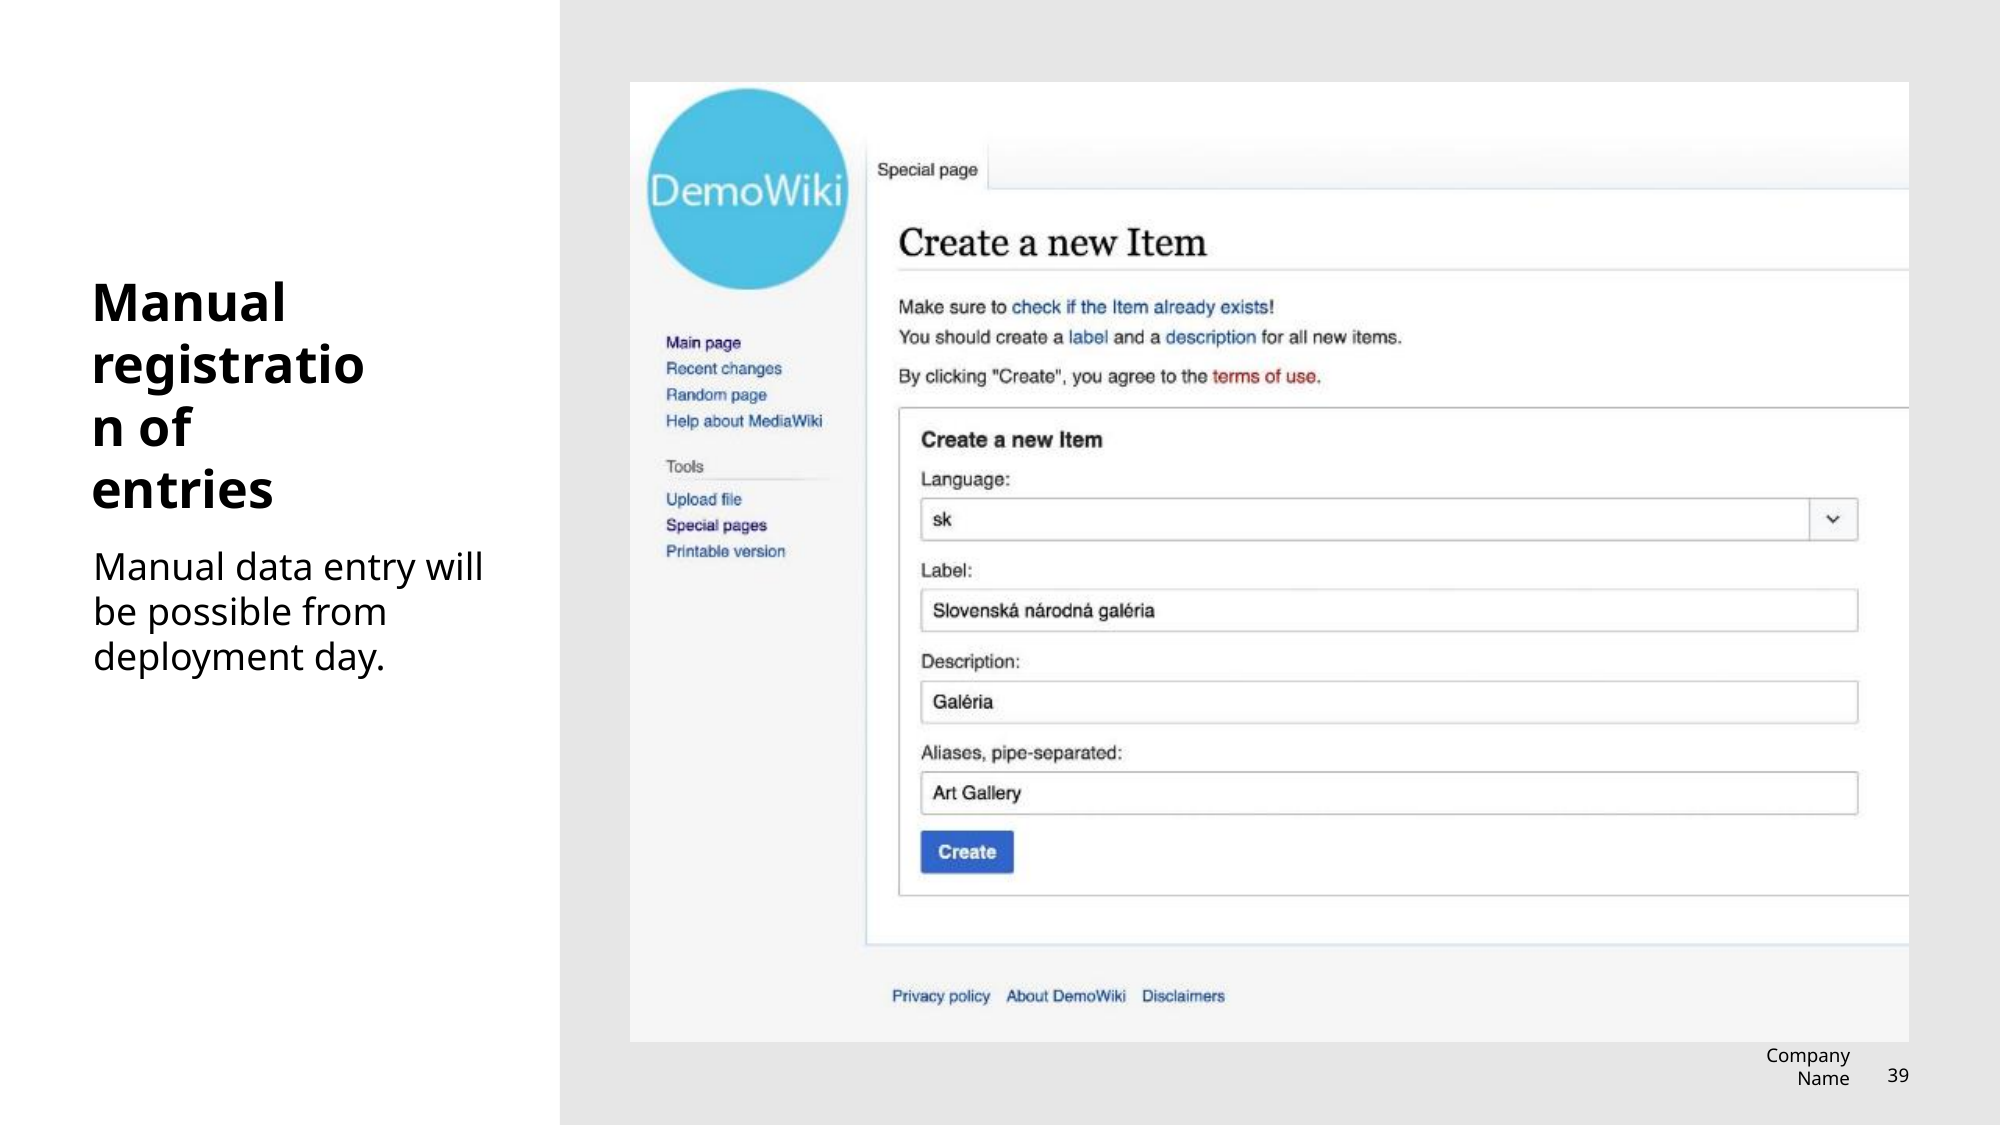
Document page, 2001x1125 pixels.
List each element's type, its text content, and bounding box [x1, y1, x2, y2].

picture [629, 82, 1910, 1043]
subtitle Manual data entry will be possible from deployment day. [91, 543, 504, 738]
title Manual registration of entries [91, 292, 368, 520]
